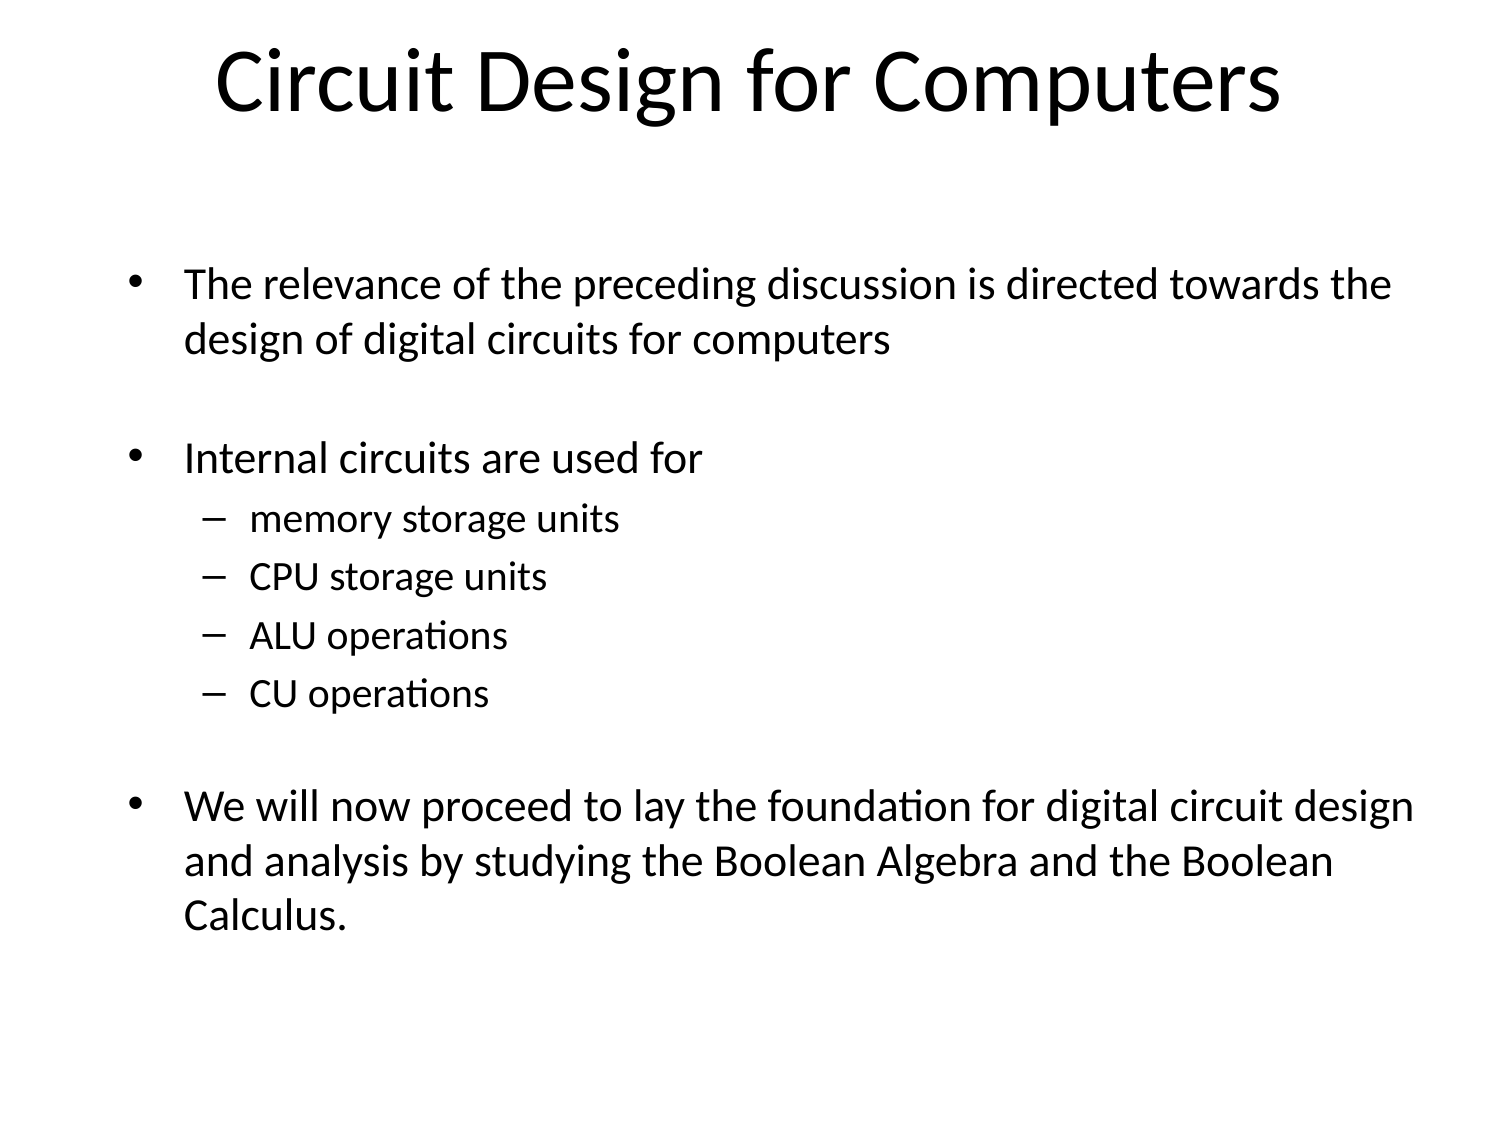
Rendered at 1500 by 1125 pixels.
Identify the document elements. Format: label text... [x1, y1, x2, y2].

list The relevance of the preceding discussion is directed towards the design of digital circuits for computers Internal circuits are used for memory storage units CPU storage units ALU operations CU operations We will now proceed to lay the foundation for digital circuit design and analysis by studying the Boolean Algebra and the Boolean Calculus. [112, 246, 1465, 1013]
title Circuit Design for Computers [0, 0, 1500, 150]
